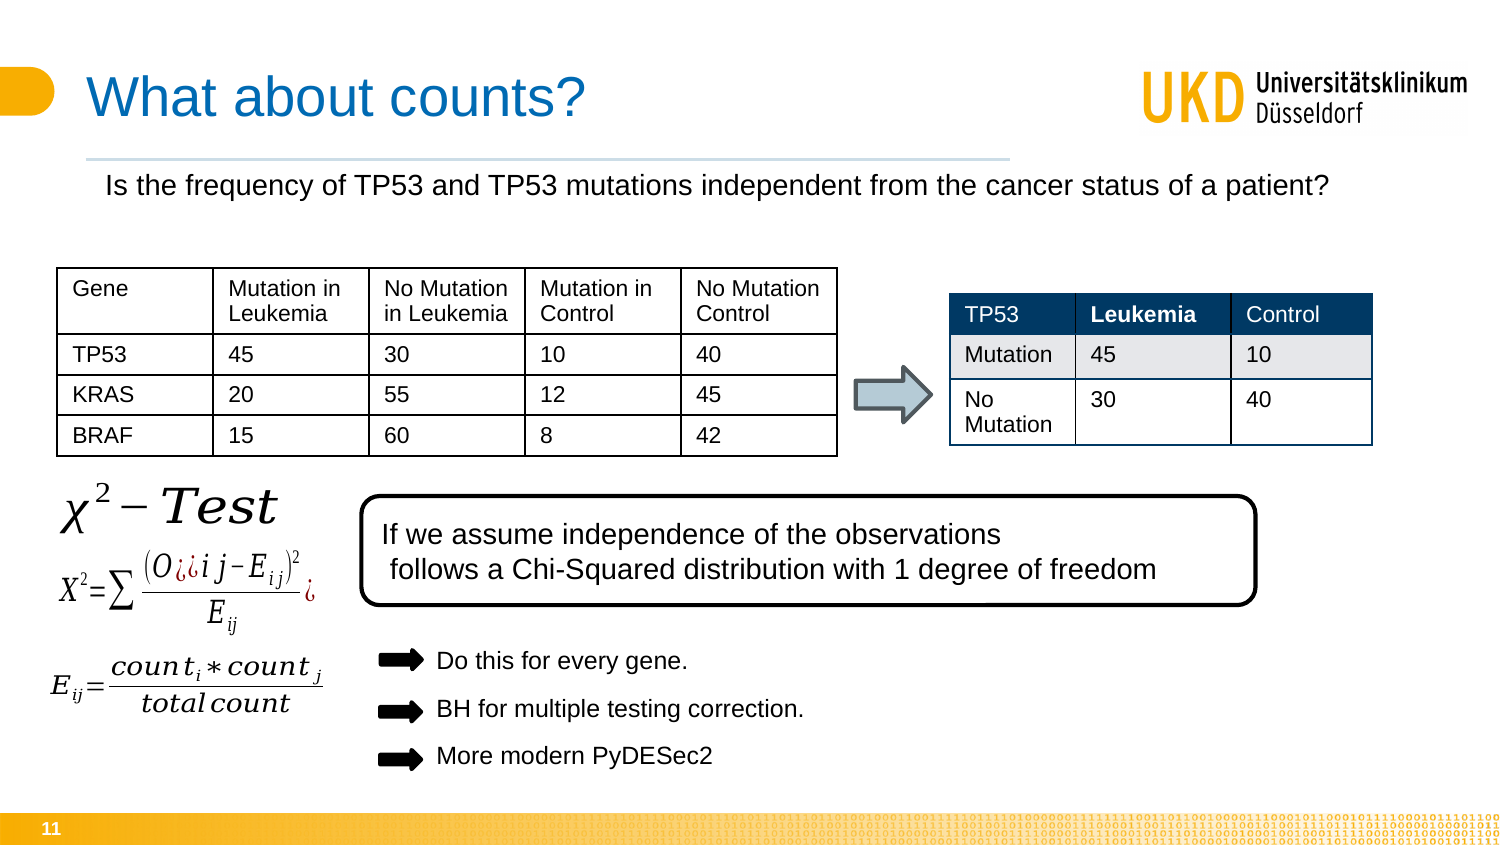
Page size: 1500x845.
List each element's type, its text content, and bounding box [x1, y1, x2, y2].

table_cell 30 [370, 335, 524, 374]
table_cell 42 [682, 416, 836, 455]
table_header Gene [58, 269, 212, 333]
table_cell 10 [1232, 335, 1371, 378]
table_cell No Mutation [951, 380, 1075, 444]
table_cell 15 [214, 416, 368, 455]
table_header Mutation in Leukemia [214, 269, 368, 333]
table_cell 12 [526, 376, 680, 414]
table_cell 40 [682, 335, 836, 374]
picture [0, 813, 1500, 845]
table_cell 20 [214, 376, 368, 414]
table_cell 60 [370, 416, 524, 455]
picture [1139, 61, 1468, 136]
table_header No Mutation Control [682, 269, 836, 333]
table_header No Mutation in Leukemia [370, 269, 524, 333]
table_header Leukemia [1076, 295, 1230, 333]
table_cell 45 [1076, 335, 1230, 378]
table_cell BRAF [58, 416, 212, 455]
table_header Control [1232, 295, 1371, 333]
table_cell KRAS [58, 376, 212, 414]
table_cell 10 [526, 335, 680, 374]
table_cell 45 [682, 376, 836, 414]
table_header Mutation in Control [526, 269, 680, 333]
text_box [378, 748, 421, 772]
title What about counts? [86, 54, 1128, 129]
text_box [378, 700, 421, 724]
table_cell TP53 [58, 335, 212, 374]
table_cell 8 [526, 416, 680, 455]
table_cell Mutation [951, 335, 1075, 378]
text_box BH for multiple testing correction. [421, 684, 1364, 730]
table_cell 30 [1076, 380, 1230, 444]
list Is the frequency of TP53 and TP53 mutations independent from the cancer status of a patient? [86, 158, 1415, 249]
slide_number 11 [5, 816, 62, 841]
table_cell 55 [370, 376, 524, 414]
table_cell 40 [1232, 380, 1371, 444]
text_box [378, 648, 421, 672]
table_header TP53 [951, 295, 1075, 333]
table_cell 45 [214, 335, 368, 374]
text_box [853, 364, 934, 425]
text_box More modern PyDESec2 [421, 732, 1364, 778]
text_box Do this for every gene. [421, 637, 1364, 683]
